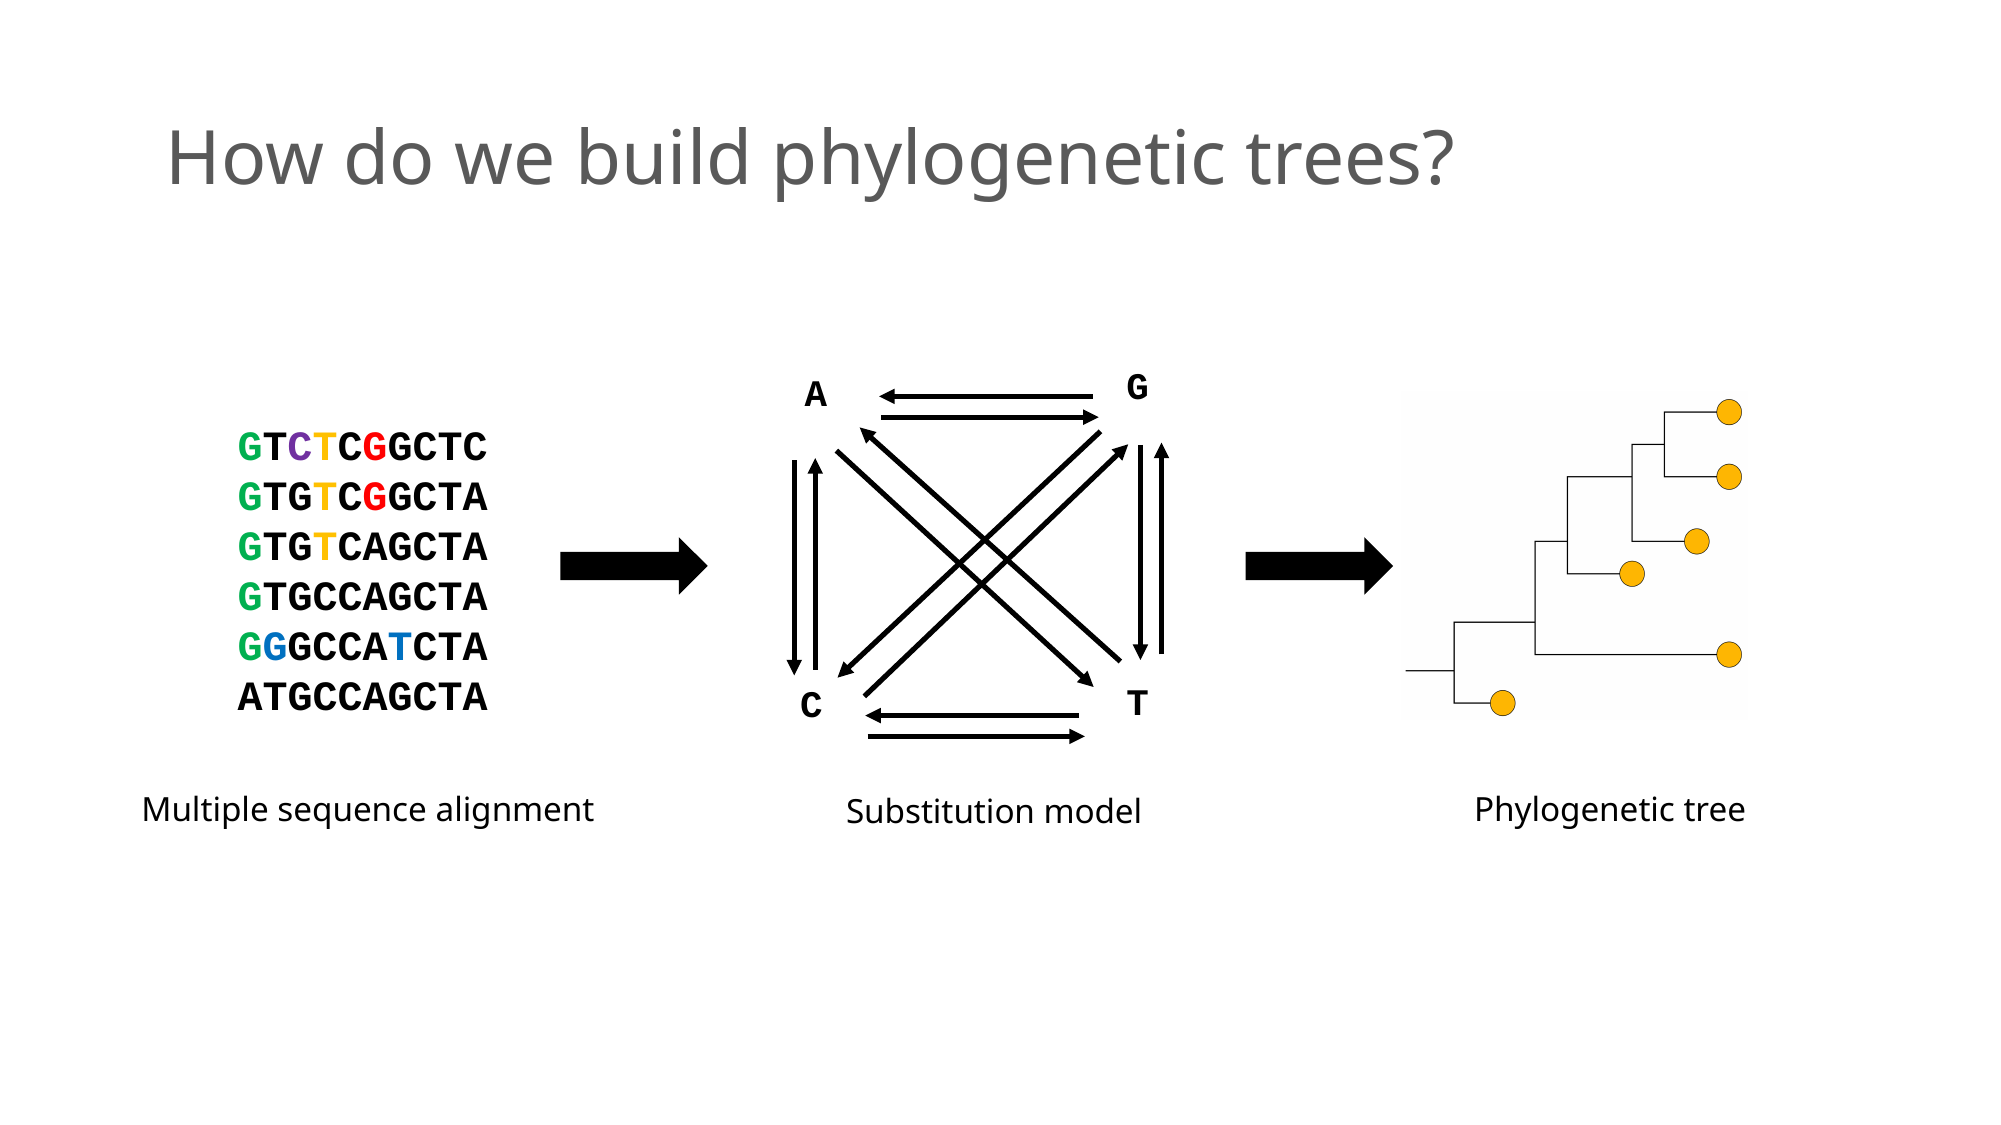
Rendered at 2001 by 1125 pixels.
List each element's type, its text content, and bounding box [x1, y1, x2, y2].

text_box [561, 539, 707, 593]
text_box Substitution model [808, 782, 1181, 838]
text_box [785, 354, 1181, 770]
title How do we build phylogenetic trees? [150, 64, 1862, 208]
picture [1401, 391, 1748, 720]
text_box GTCTCGGCTC GTGTCGGCTA GTGTCAGCTA GTGCCAGCTA GGGCCATCTA ATGCCAGCTA [222, 411, 531, 727]
text_box Phylogenetic tree [1358, 780, 1862, 836]
text_box [1246, 539, 1392, 593]
text_box Multiple sequence alignment [103, 780, 633, 836]
